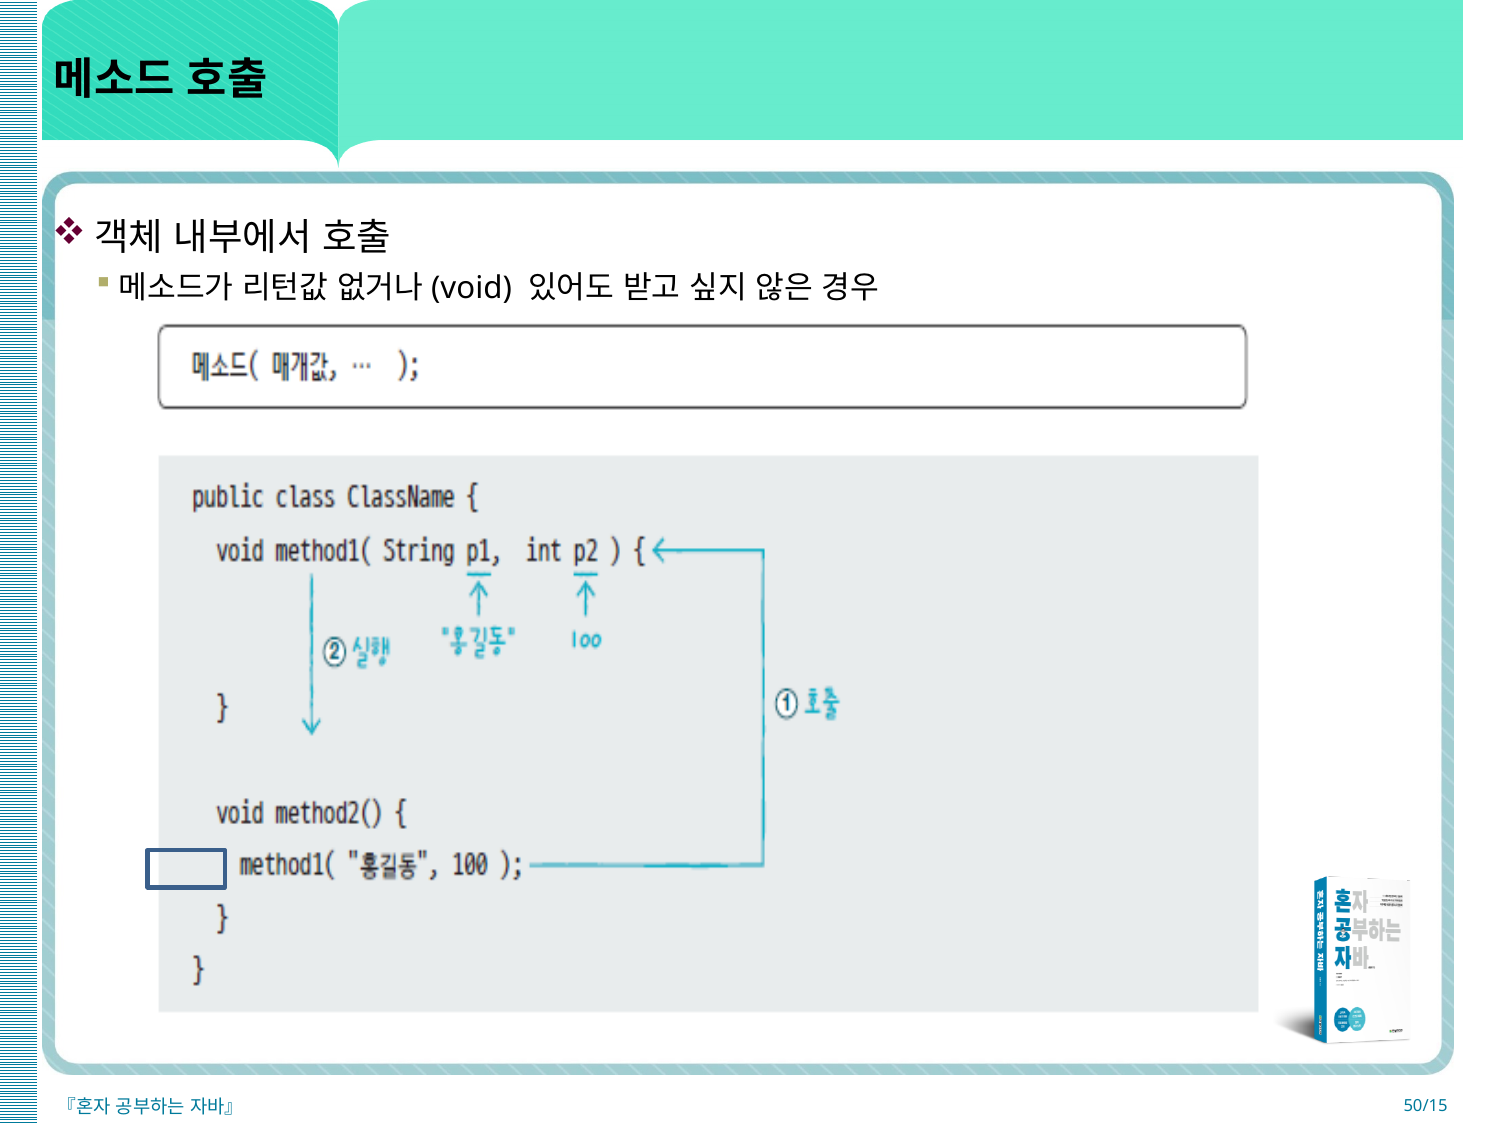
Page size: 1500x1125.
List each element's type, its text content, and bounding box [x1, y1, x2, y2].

picture [68, 1097, 75, 1110]
picture [42, 0, 1463, 152]
picture [116, 1102, 131, 1107]
picture [1243, 797, 1488, 1122]
title 메소드 호출 [39, 42, 1280, 138]
picture [147, 310, 1263, 426]
list 객체 내부에서 호출 메소드가 리턴값 없거나(void) 있어도 받고 싶지 않은 경우 [37, 152, 1463, 1091]
picture [149, 449, 1268, 1026]
picture [225, 1102, 232, 1115]
